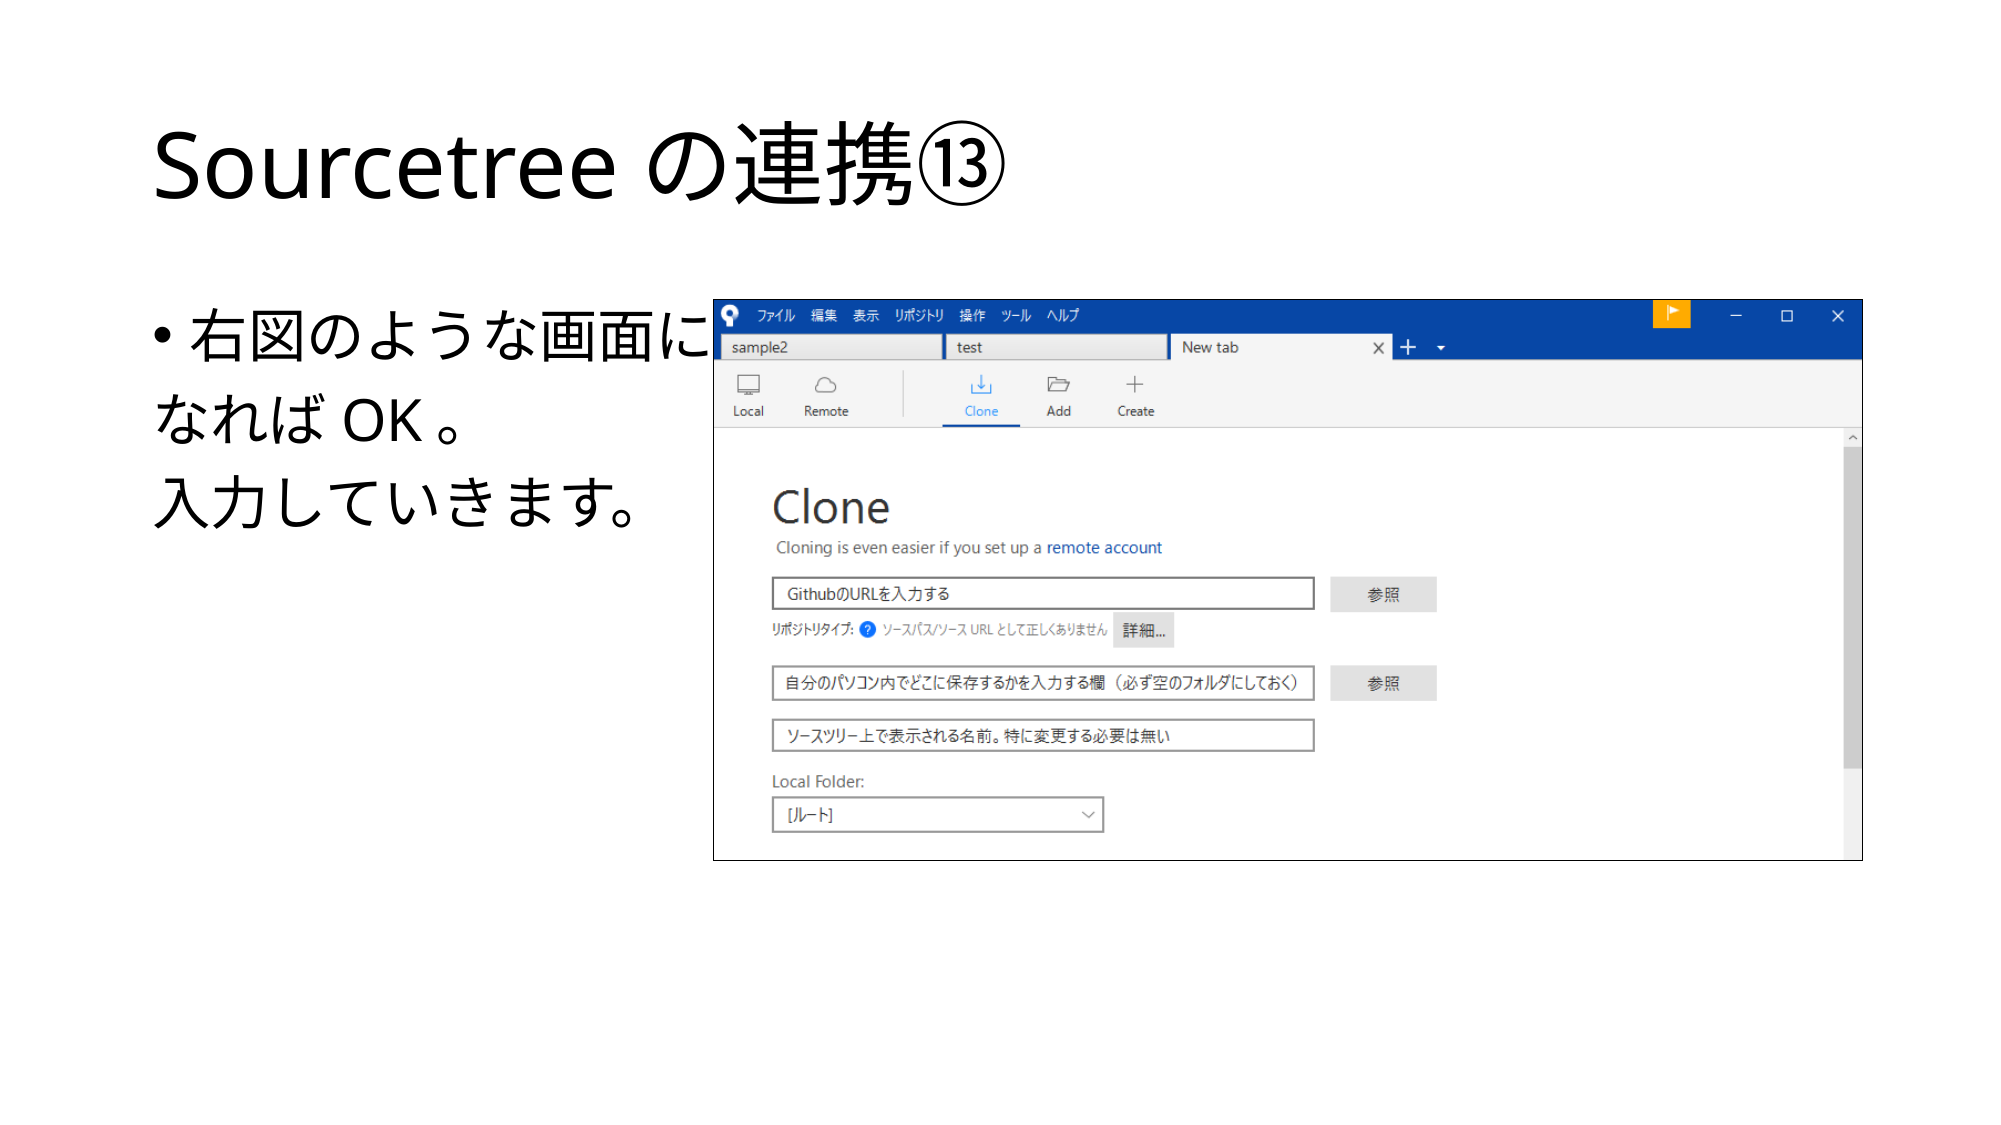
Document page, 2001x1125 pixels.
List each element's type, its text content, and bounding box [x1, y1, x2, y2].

list 右図のような画面に なればOK。 入力していきます。 [137, 299, 1863, 1014]
picture [713, 299, 1863, 861]
title Sourcetreeの連携⑬ [137, 59, 1863, 278]
